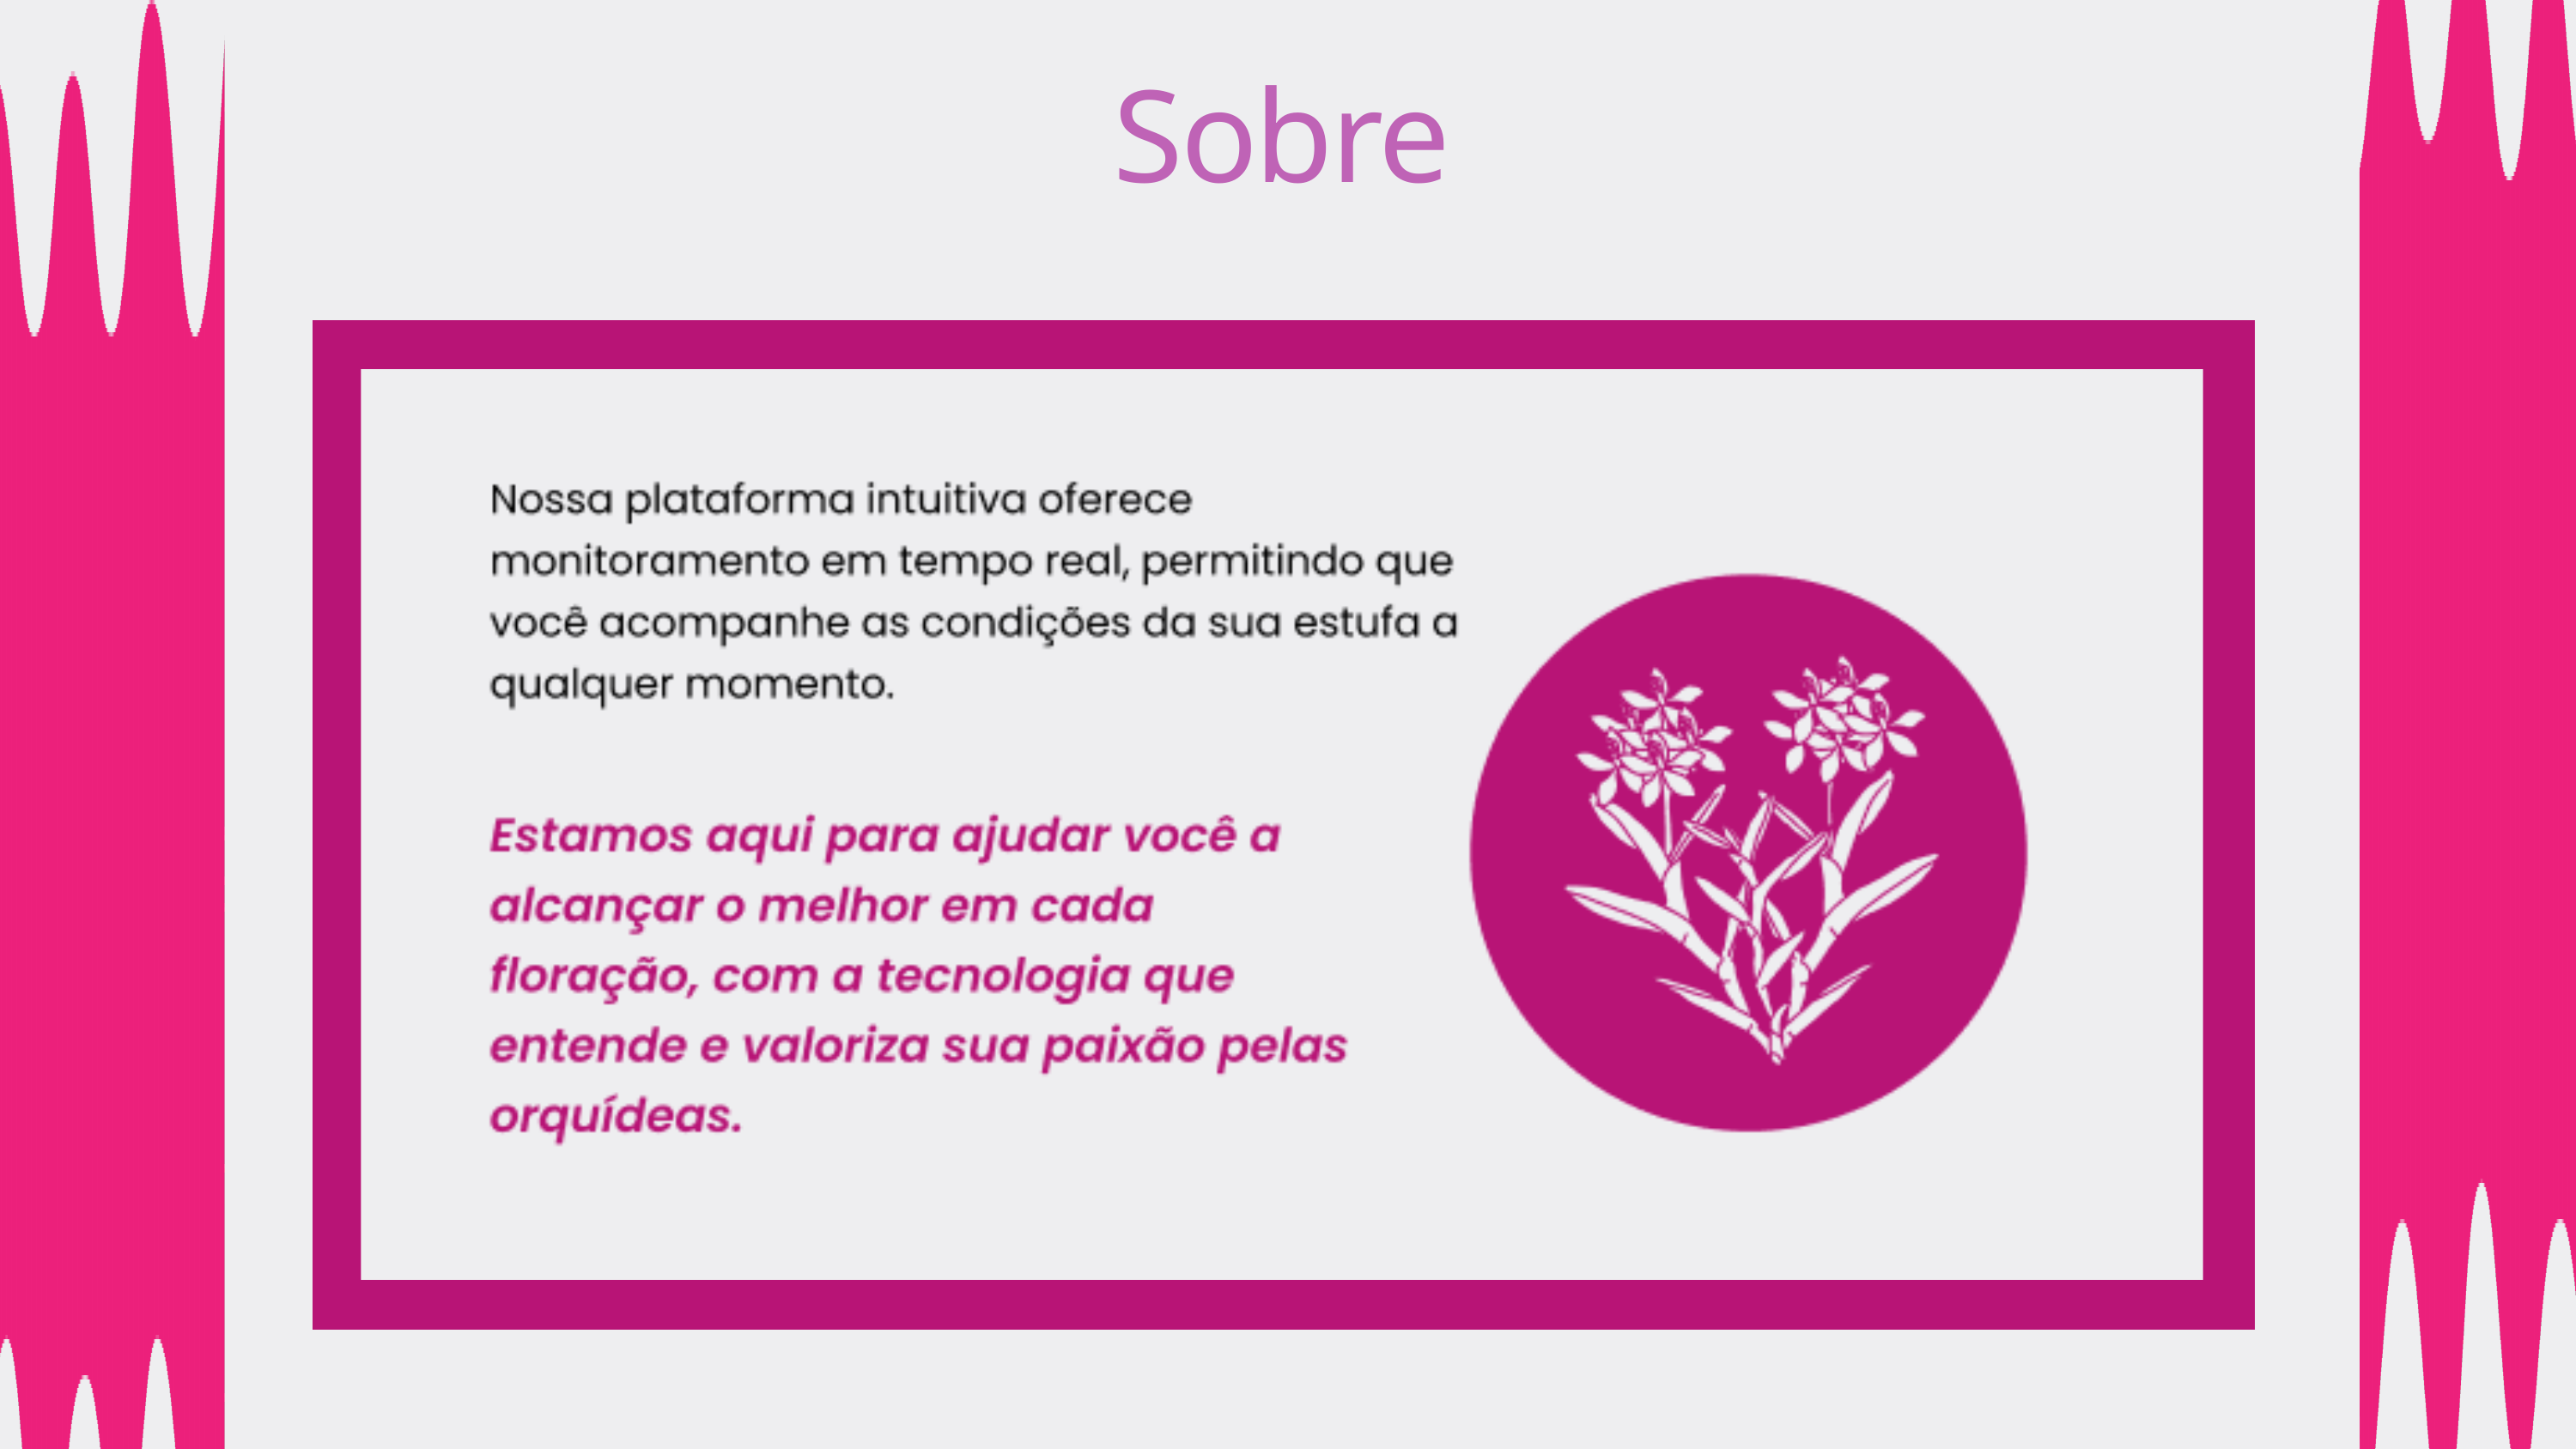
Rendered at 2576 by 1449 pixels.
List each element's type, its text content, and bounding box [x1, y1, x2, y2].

text_box [2359, 0, 2576, 1449]
text_box Sobre [566, 110, 1998, 209]
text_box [312, 319, 2256, 1330]
text_box [0, 0, 225, 1449]
